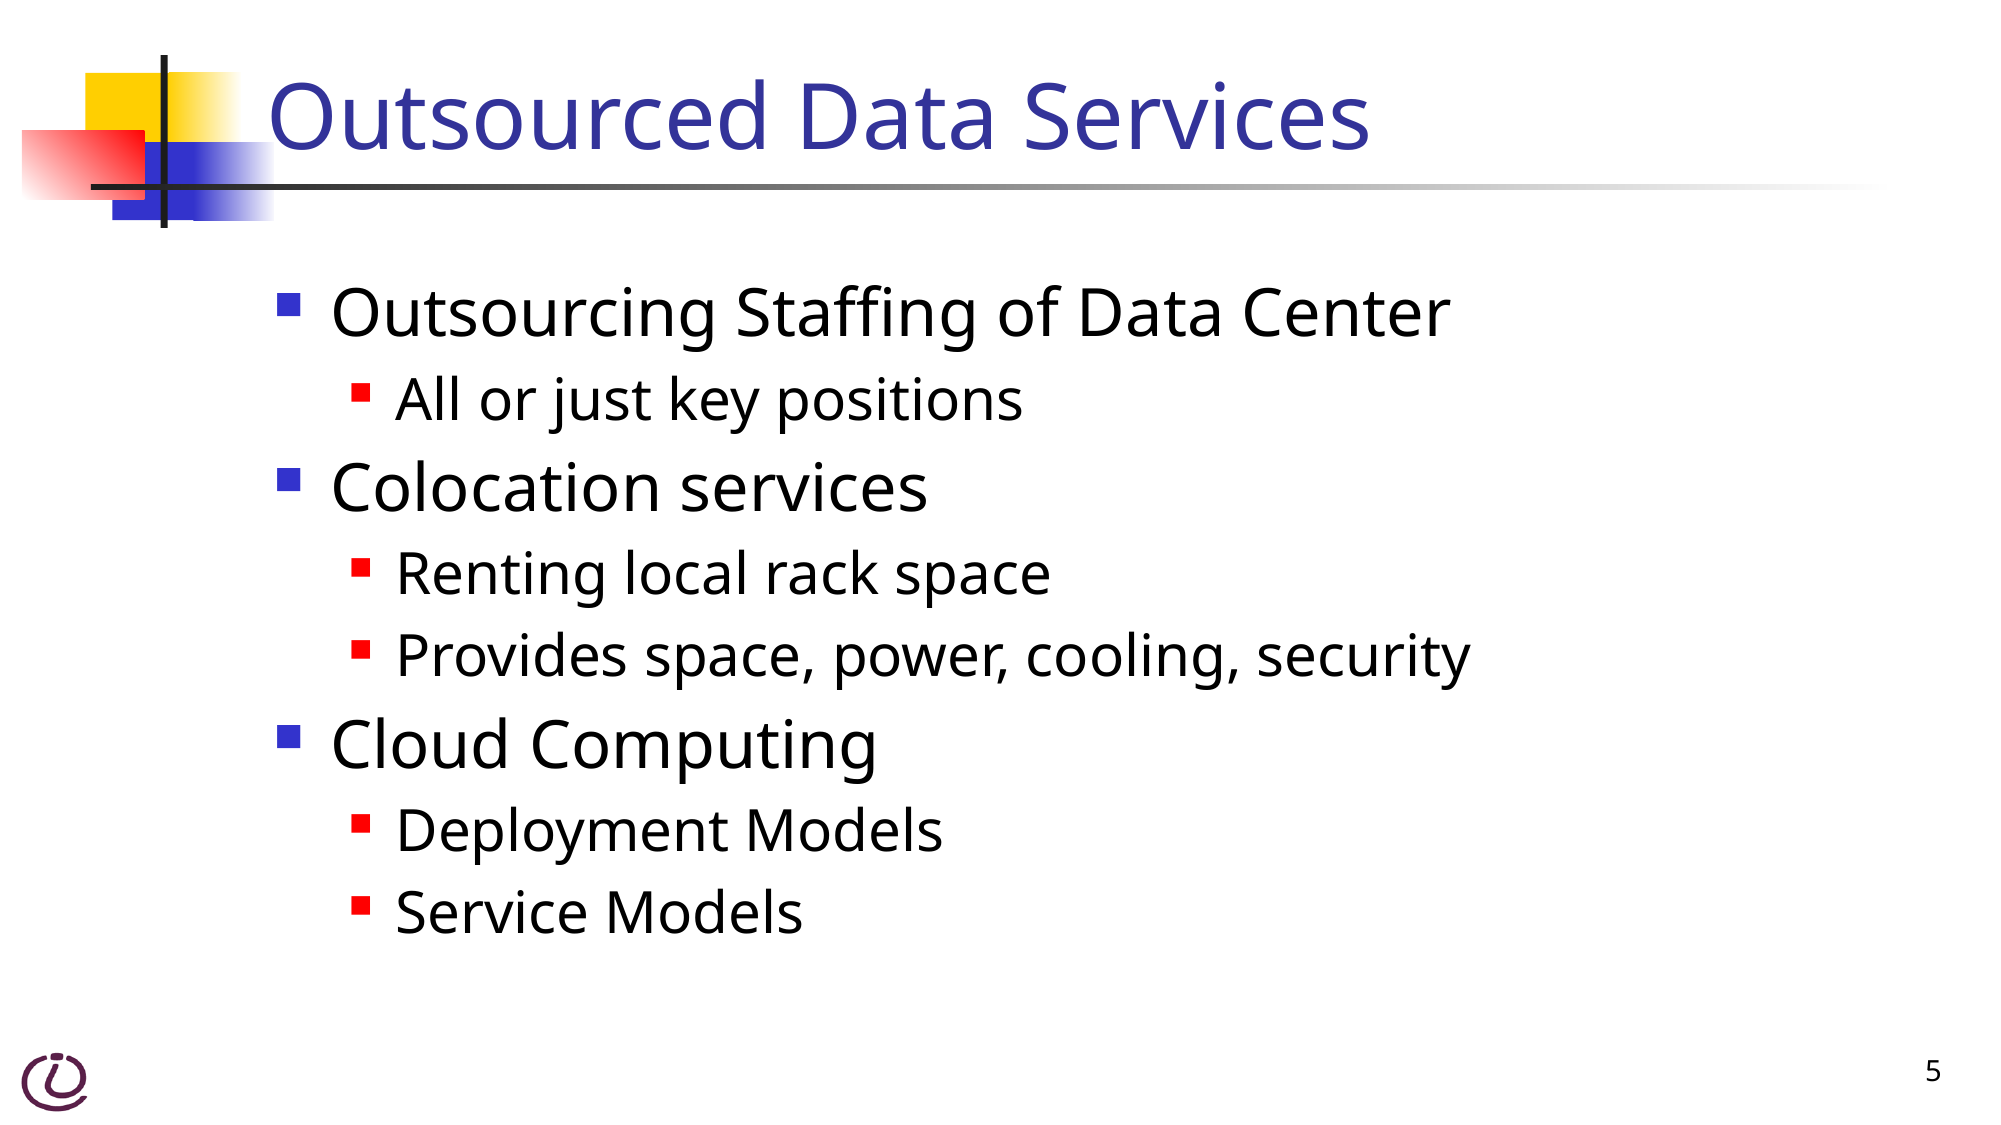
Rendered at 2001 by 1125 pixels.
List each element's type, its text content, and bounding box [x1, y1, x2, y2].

slide_number 5 [1540, 1049, 1958, 1100]
picture [17, 1049, 92, 1113]
title Outsourced Data Services [251, 35, 1957, 175]
list Outsourcing Staffing of Data Center All or just key positions Colocation services Renting local rack space Provides space, power, cooling, security Cloud Computing Deployment Models Service Models [258, 262, 1959, 1050]
